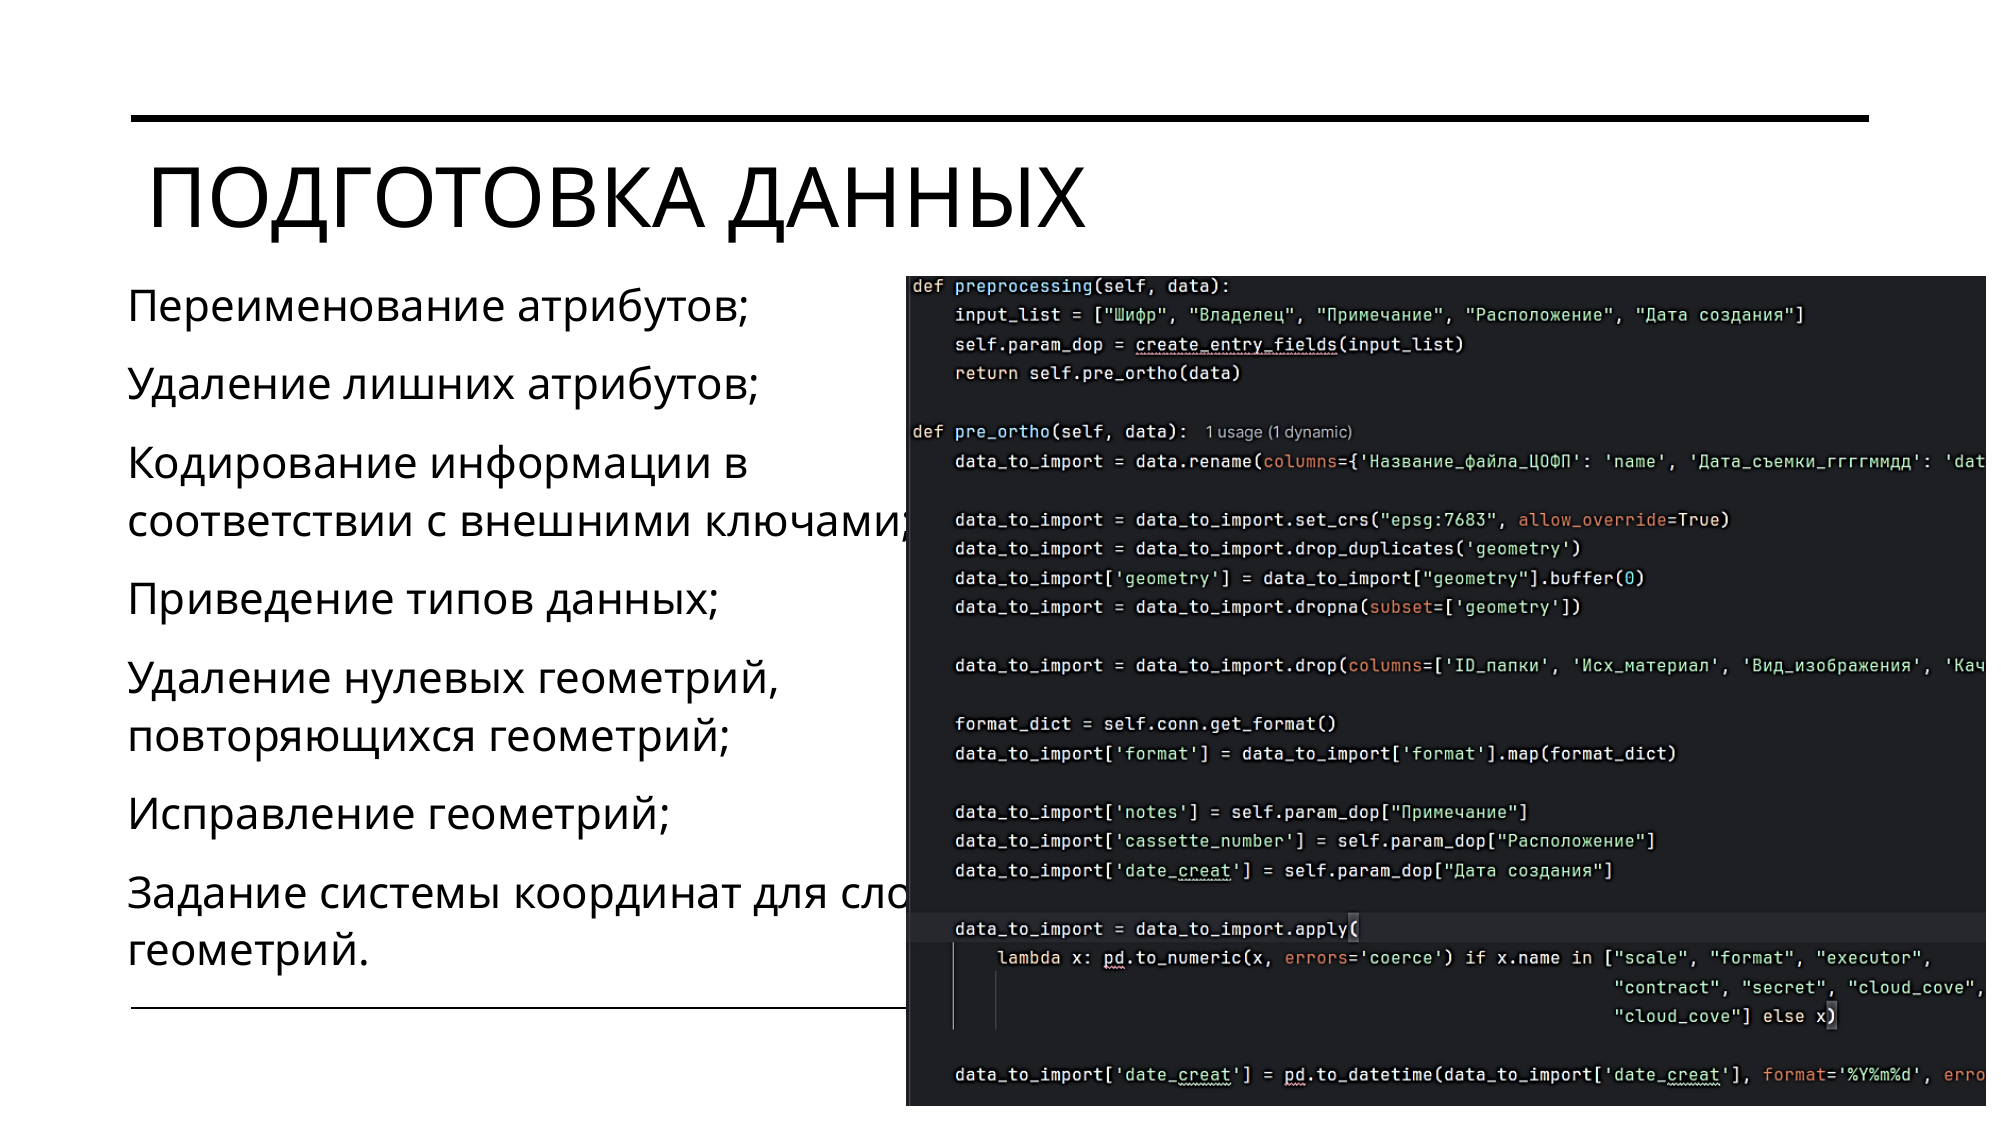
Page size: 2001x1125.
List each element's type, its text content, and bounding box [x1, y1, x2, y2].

list Переименование атрибутов; Удаление лишних атрибутов; Кодирование информации в соответствии с внешними ключами; Приведение типов данных; Удаление нулевых геометрий, повторяющихся геометрий; Исправление геометрий; Задание системы координат для слоя геометрий. [112, 264, 967, 985]
title ПОДГОТОВКА ДАННЫХ [131, 129, 1153, 253]
picture [906, 276, 1986, 1106]
